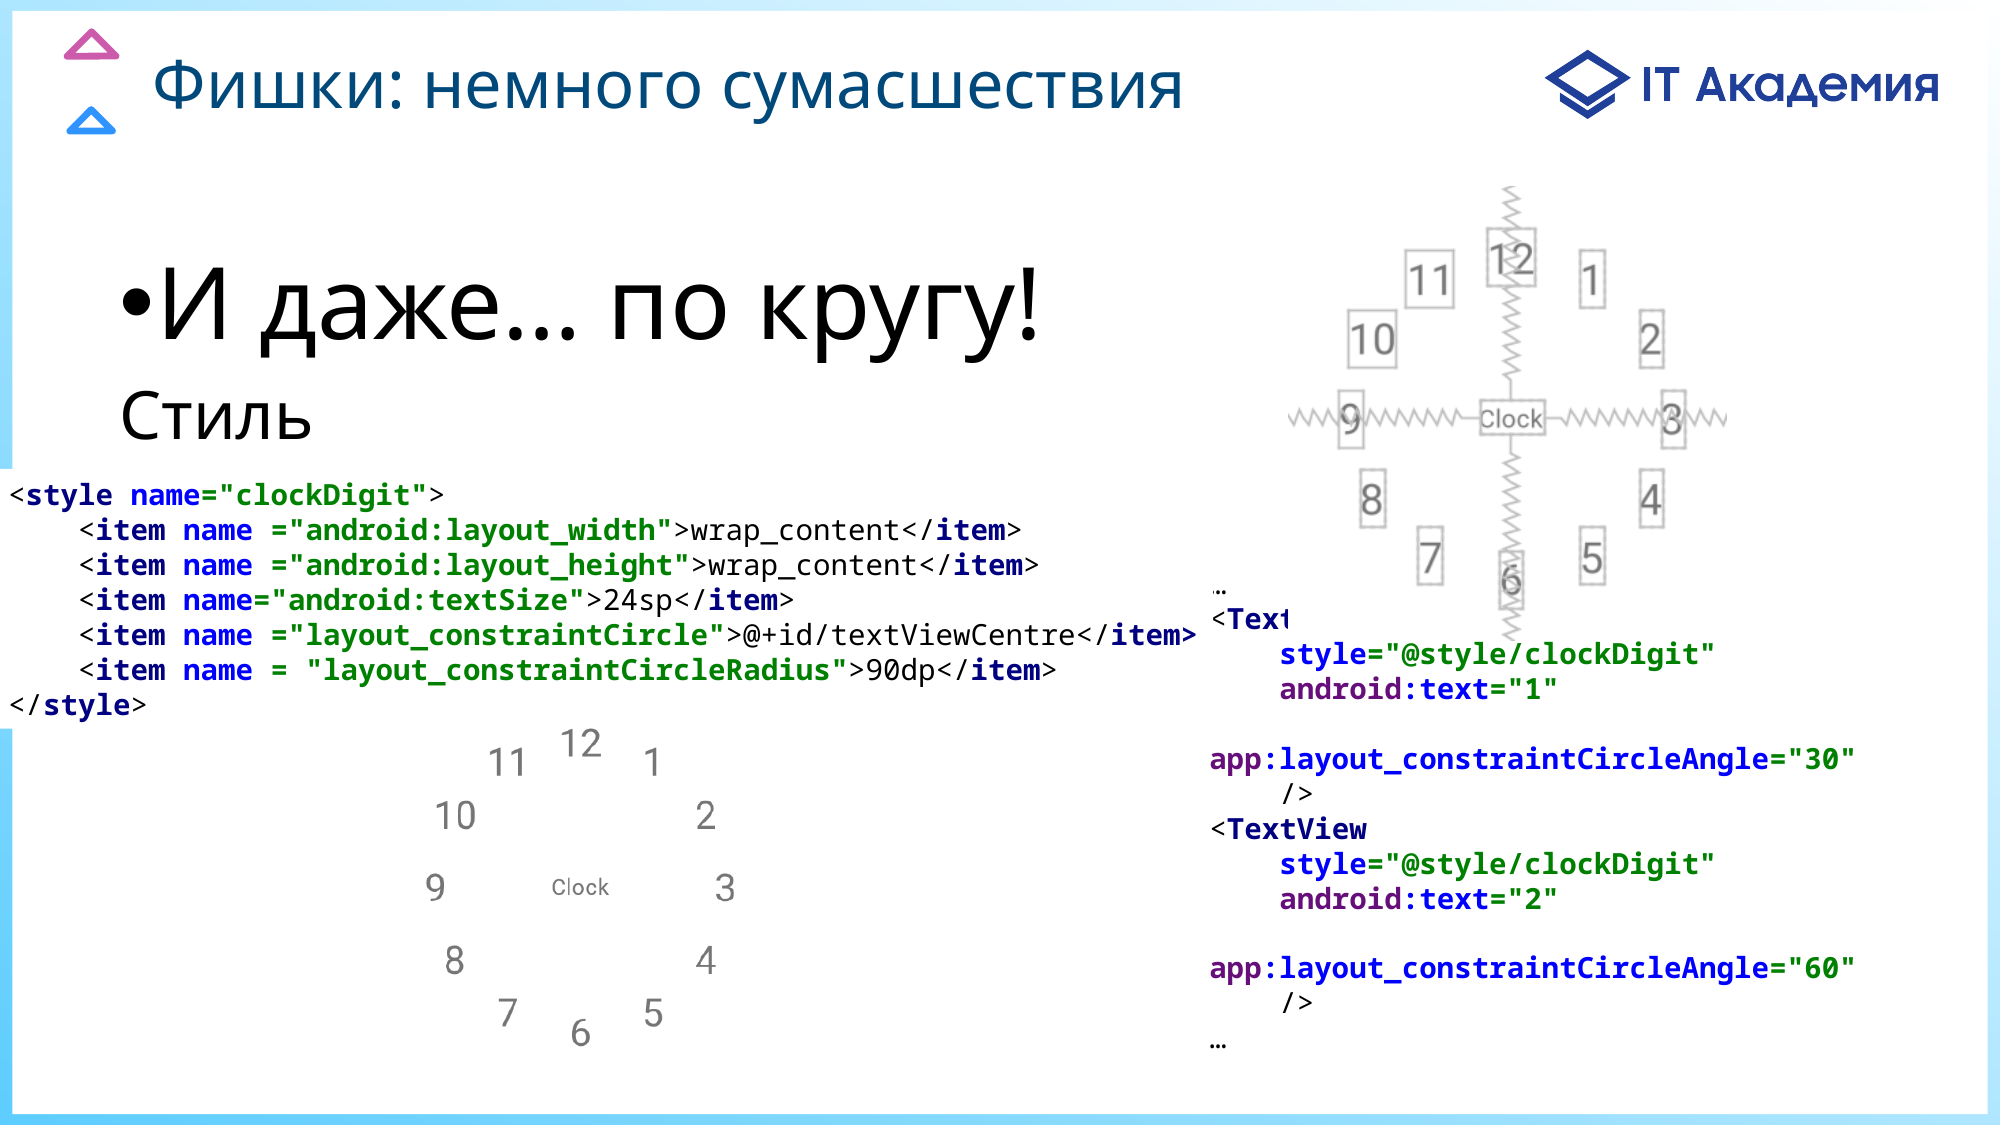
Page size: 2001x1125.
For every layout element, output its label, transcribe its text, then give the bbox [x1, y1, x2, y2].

title Фишки: немного сумасшествия [137, 34, 1483, 149]
picture [1531, 14, 1966, 149]
text_box … <TextView style="@style/clockDigit" android:text="1" app:layout_constraintCircleAngle="30" /> <TextView style="@style/clockDigit" android:text="2" app:layout_constraintCircleAngle="60" /> … [1194, 1036, 1941, 1063]
picture [403, 691, 756, 1077]
text_box <style name="clockDigit"> <item name ="android:layout_width">wrap_content</item> <item name ="android:layout_height">wrap_content</item> <item name="android:textSize">24sp</item> <item name ="layout_constraintCircle">@+id/textViewCentre</item> <item name = "layout_constraintCircleRadius">90dp</item> </style> [0, 468, 104, 729]
list И даже… по кругу! Стиль [104, 245, 2000, 1036]
picture [1288, 186, 1728, 641]
